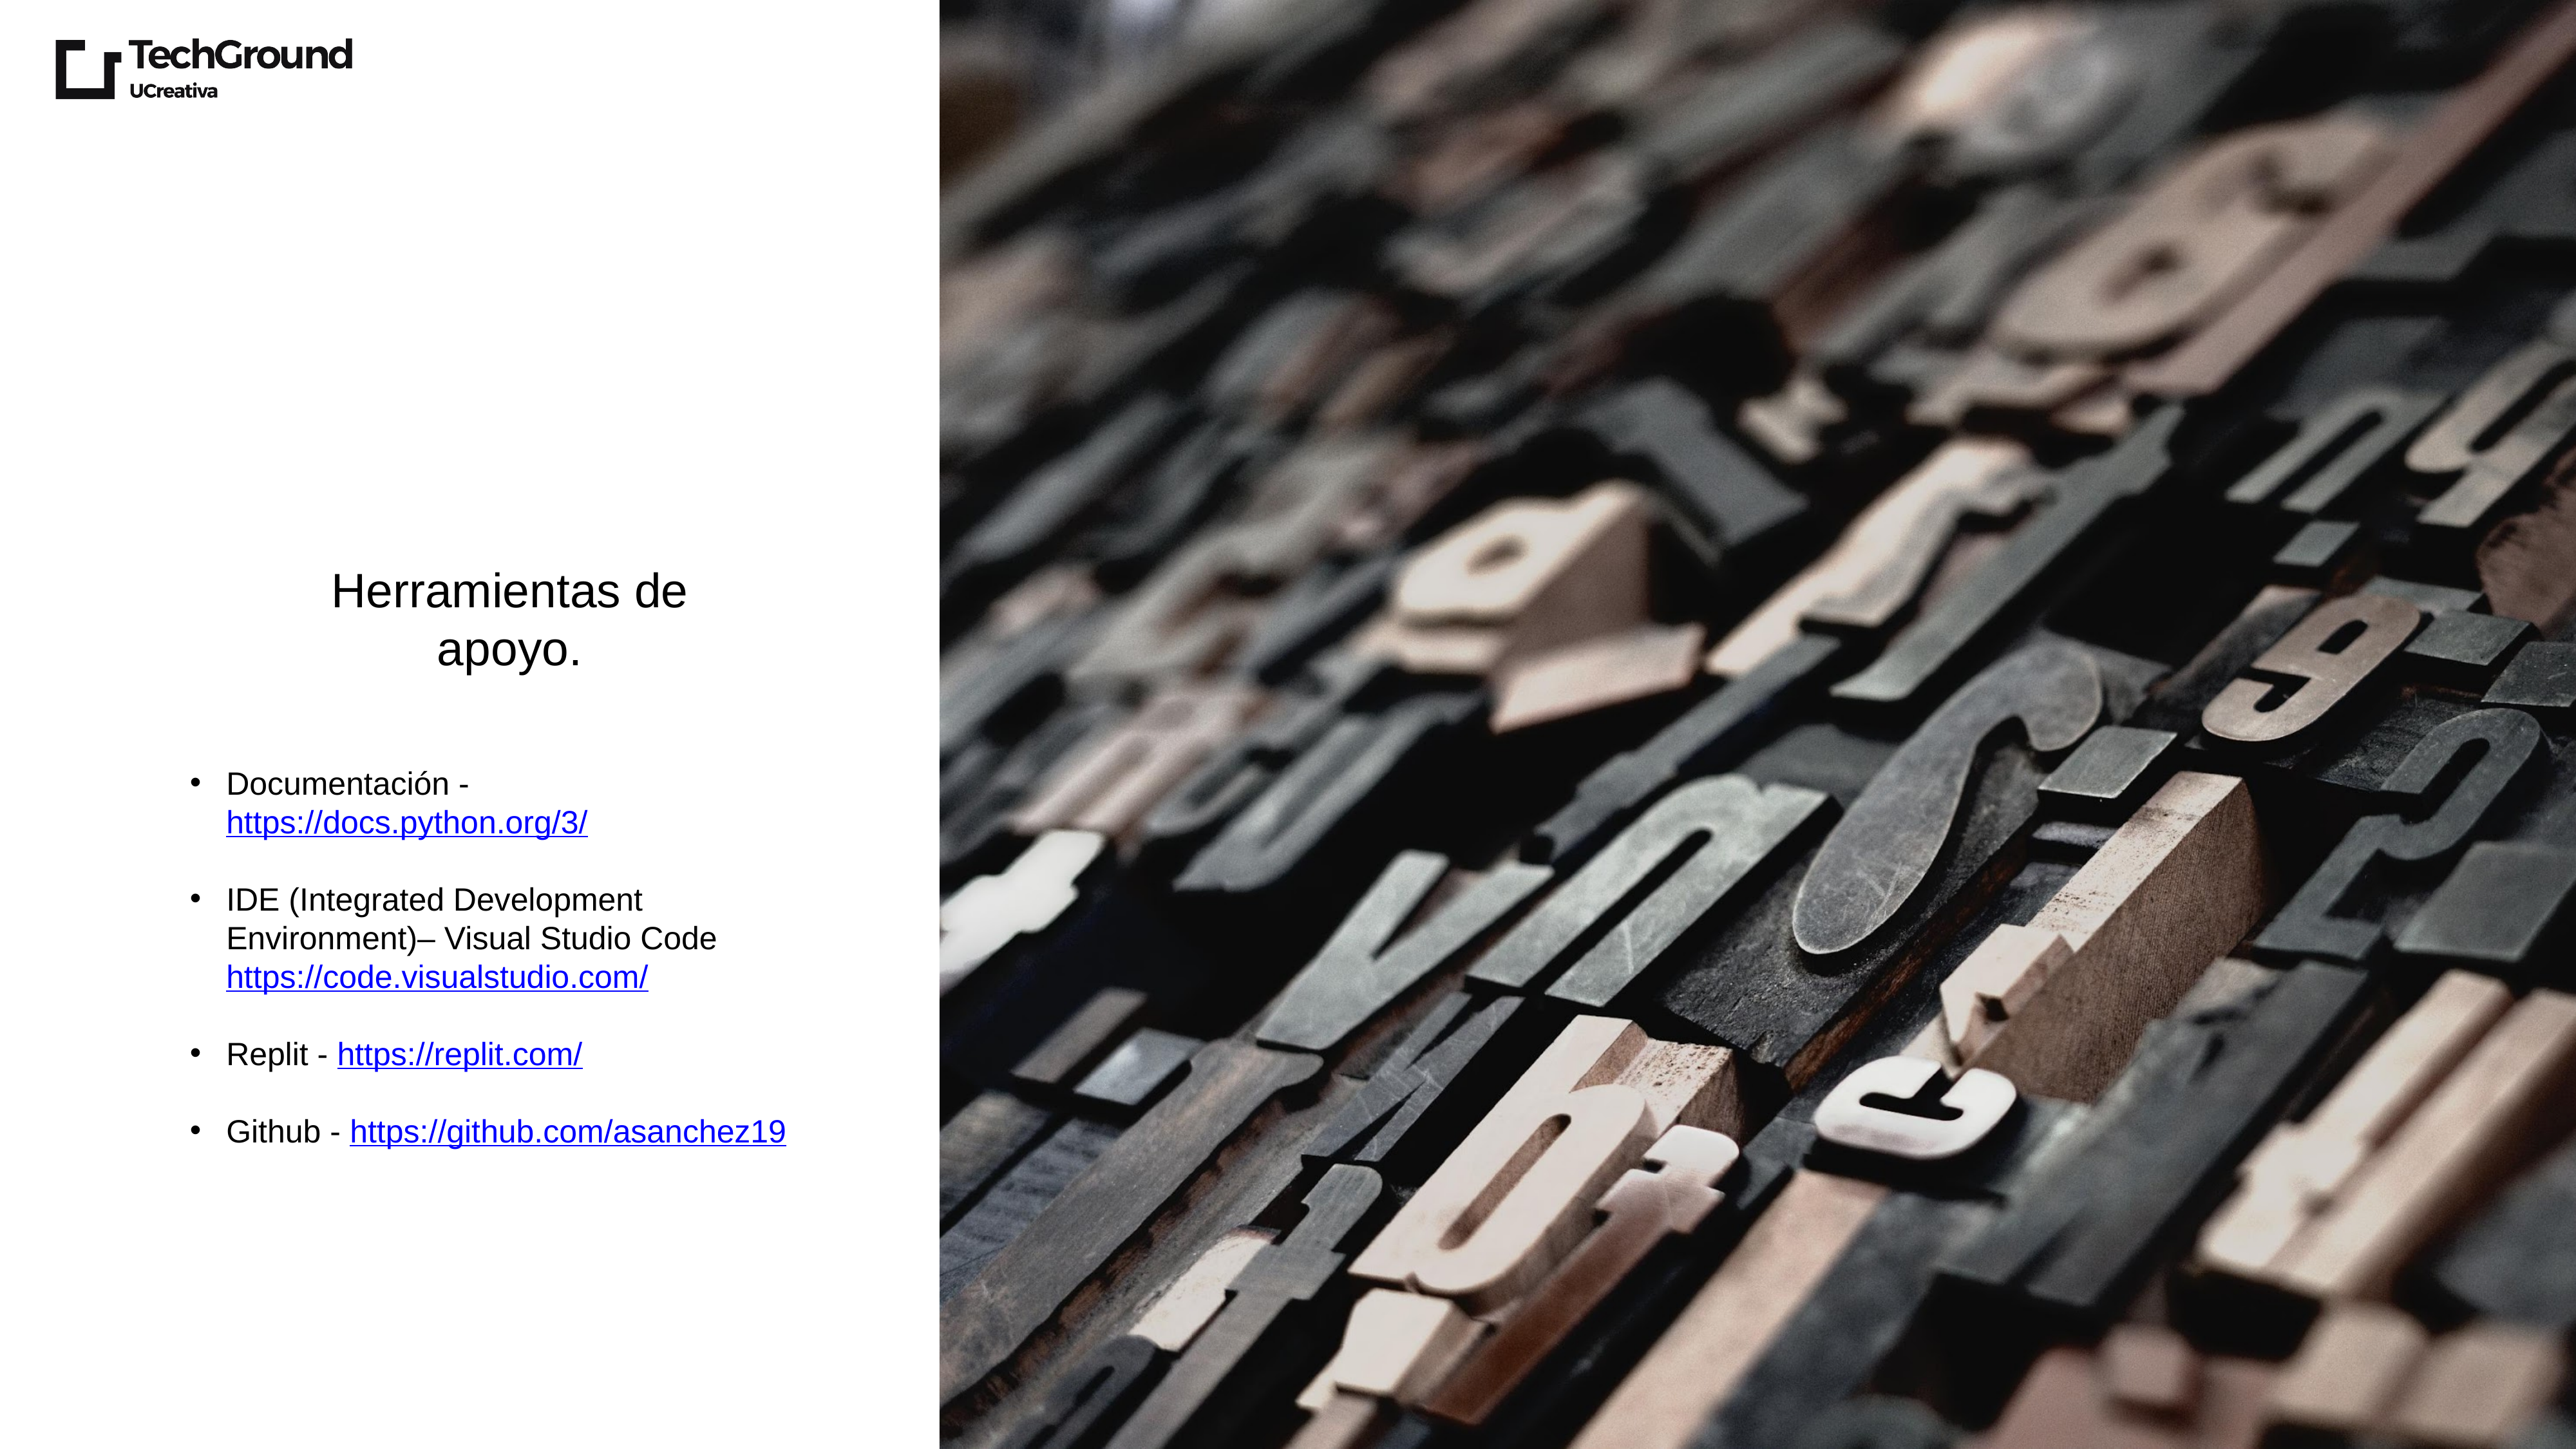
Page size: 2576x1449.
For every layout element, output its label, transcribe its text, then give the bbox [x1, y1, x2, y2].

picture [0, 0, 408, 138]
text_box Herramientas de apoyo. [261, 580, 759, 654]
picture [939, 0, 2576, 1449]
text_box Documentación - https://docs.python.org/3/ IDE (Integrated Development Environment)– Visual Studio Code https://code.visualstudio.com/ Replit - https://replit.com/ Github - https://github.com/asanchez19 [180, 758, 838, 1193]
